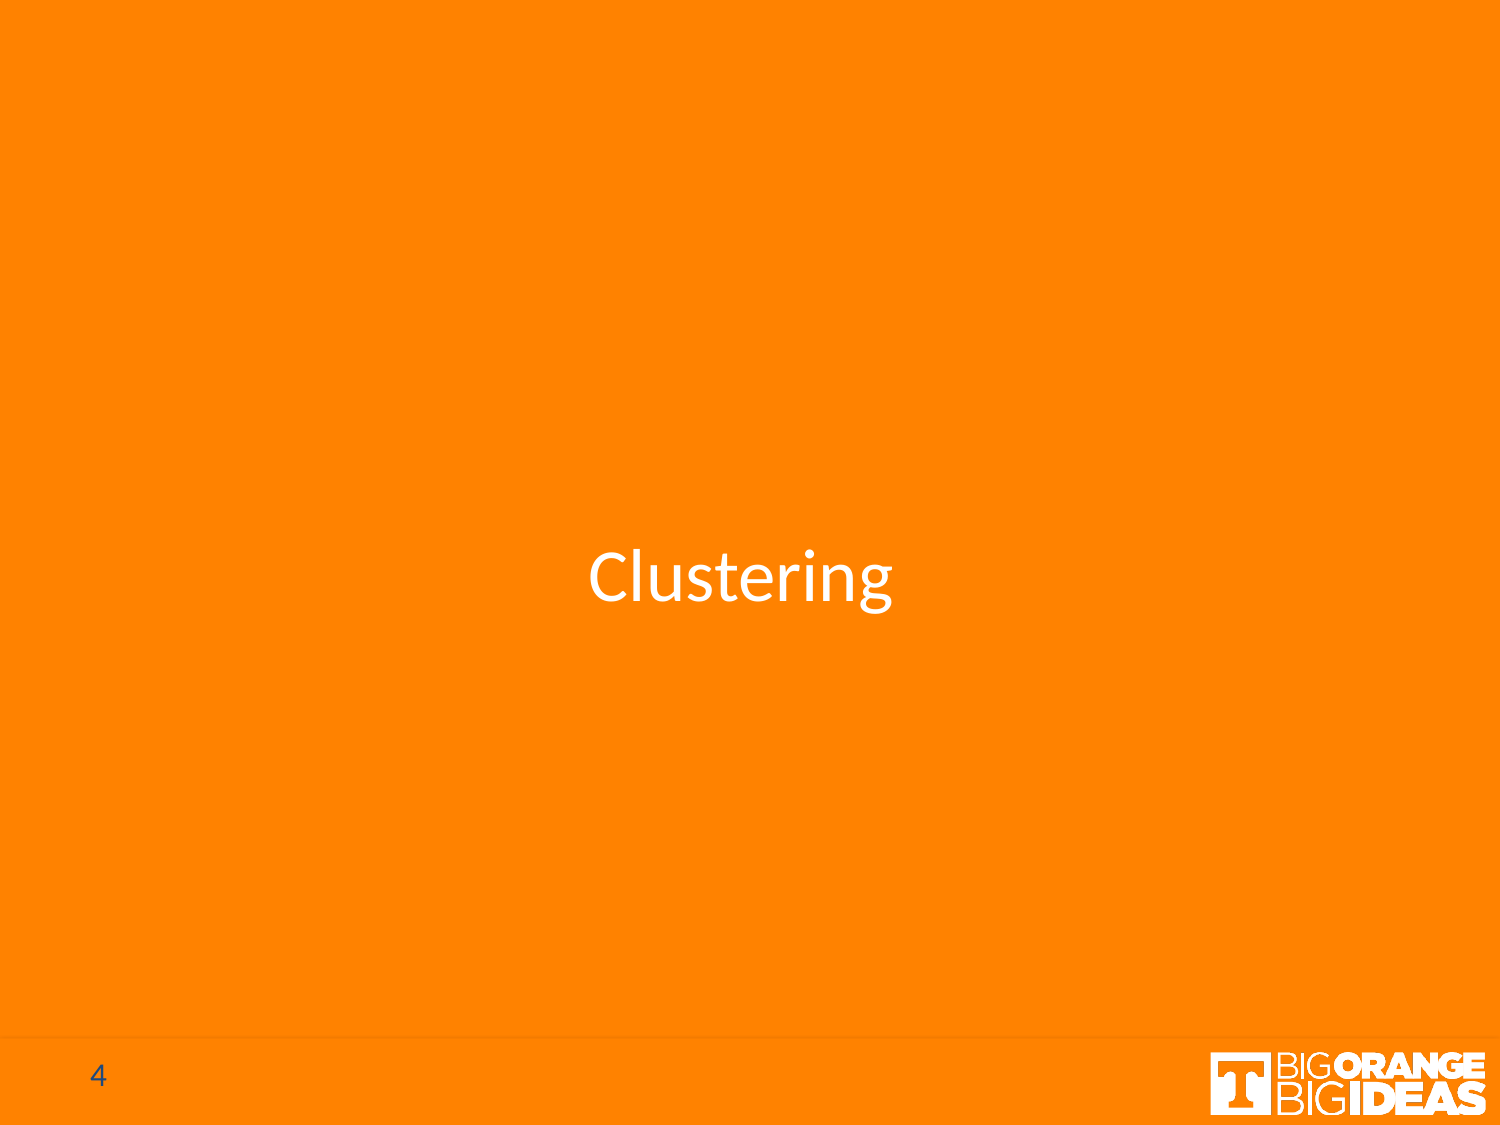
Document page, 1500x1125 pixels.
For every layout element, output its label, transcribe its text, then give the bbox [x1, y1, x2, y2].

title Clustering [75, 414, 1425, 728]
text_box 4 [75, 1042, 305, 1103]
